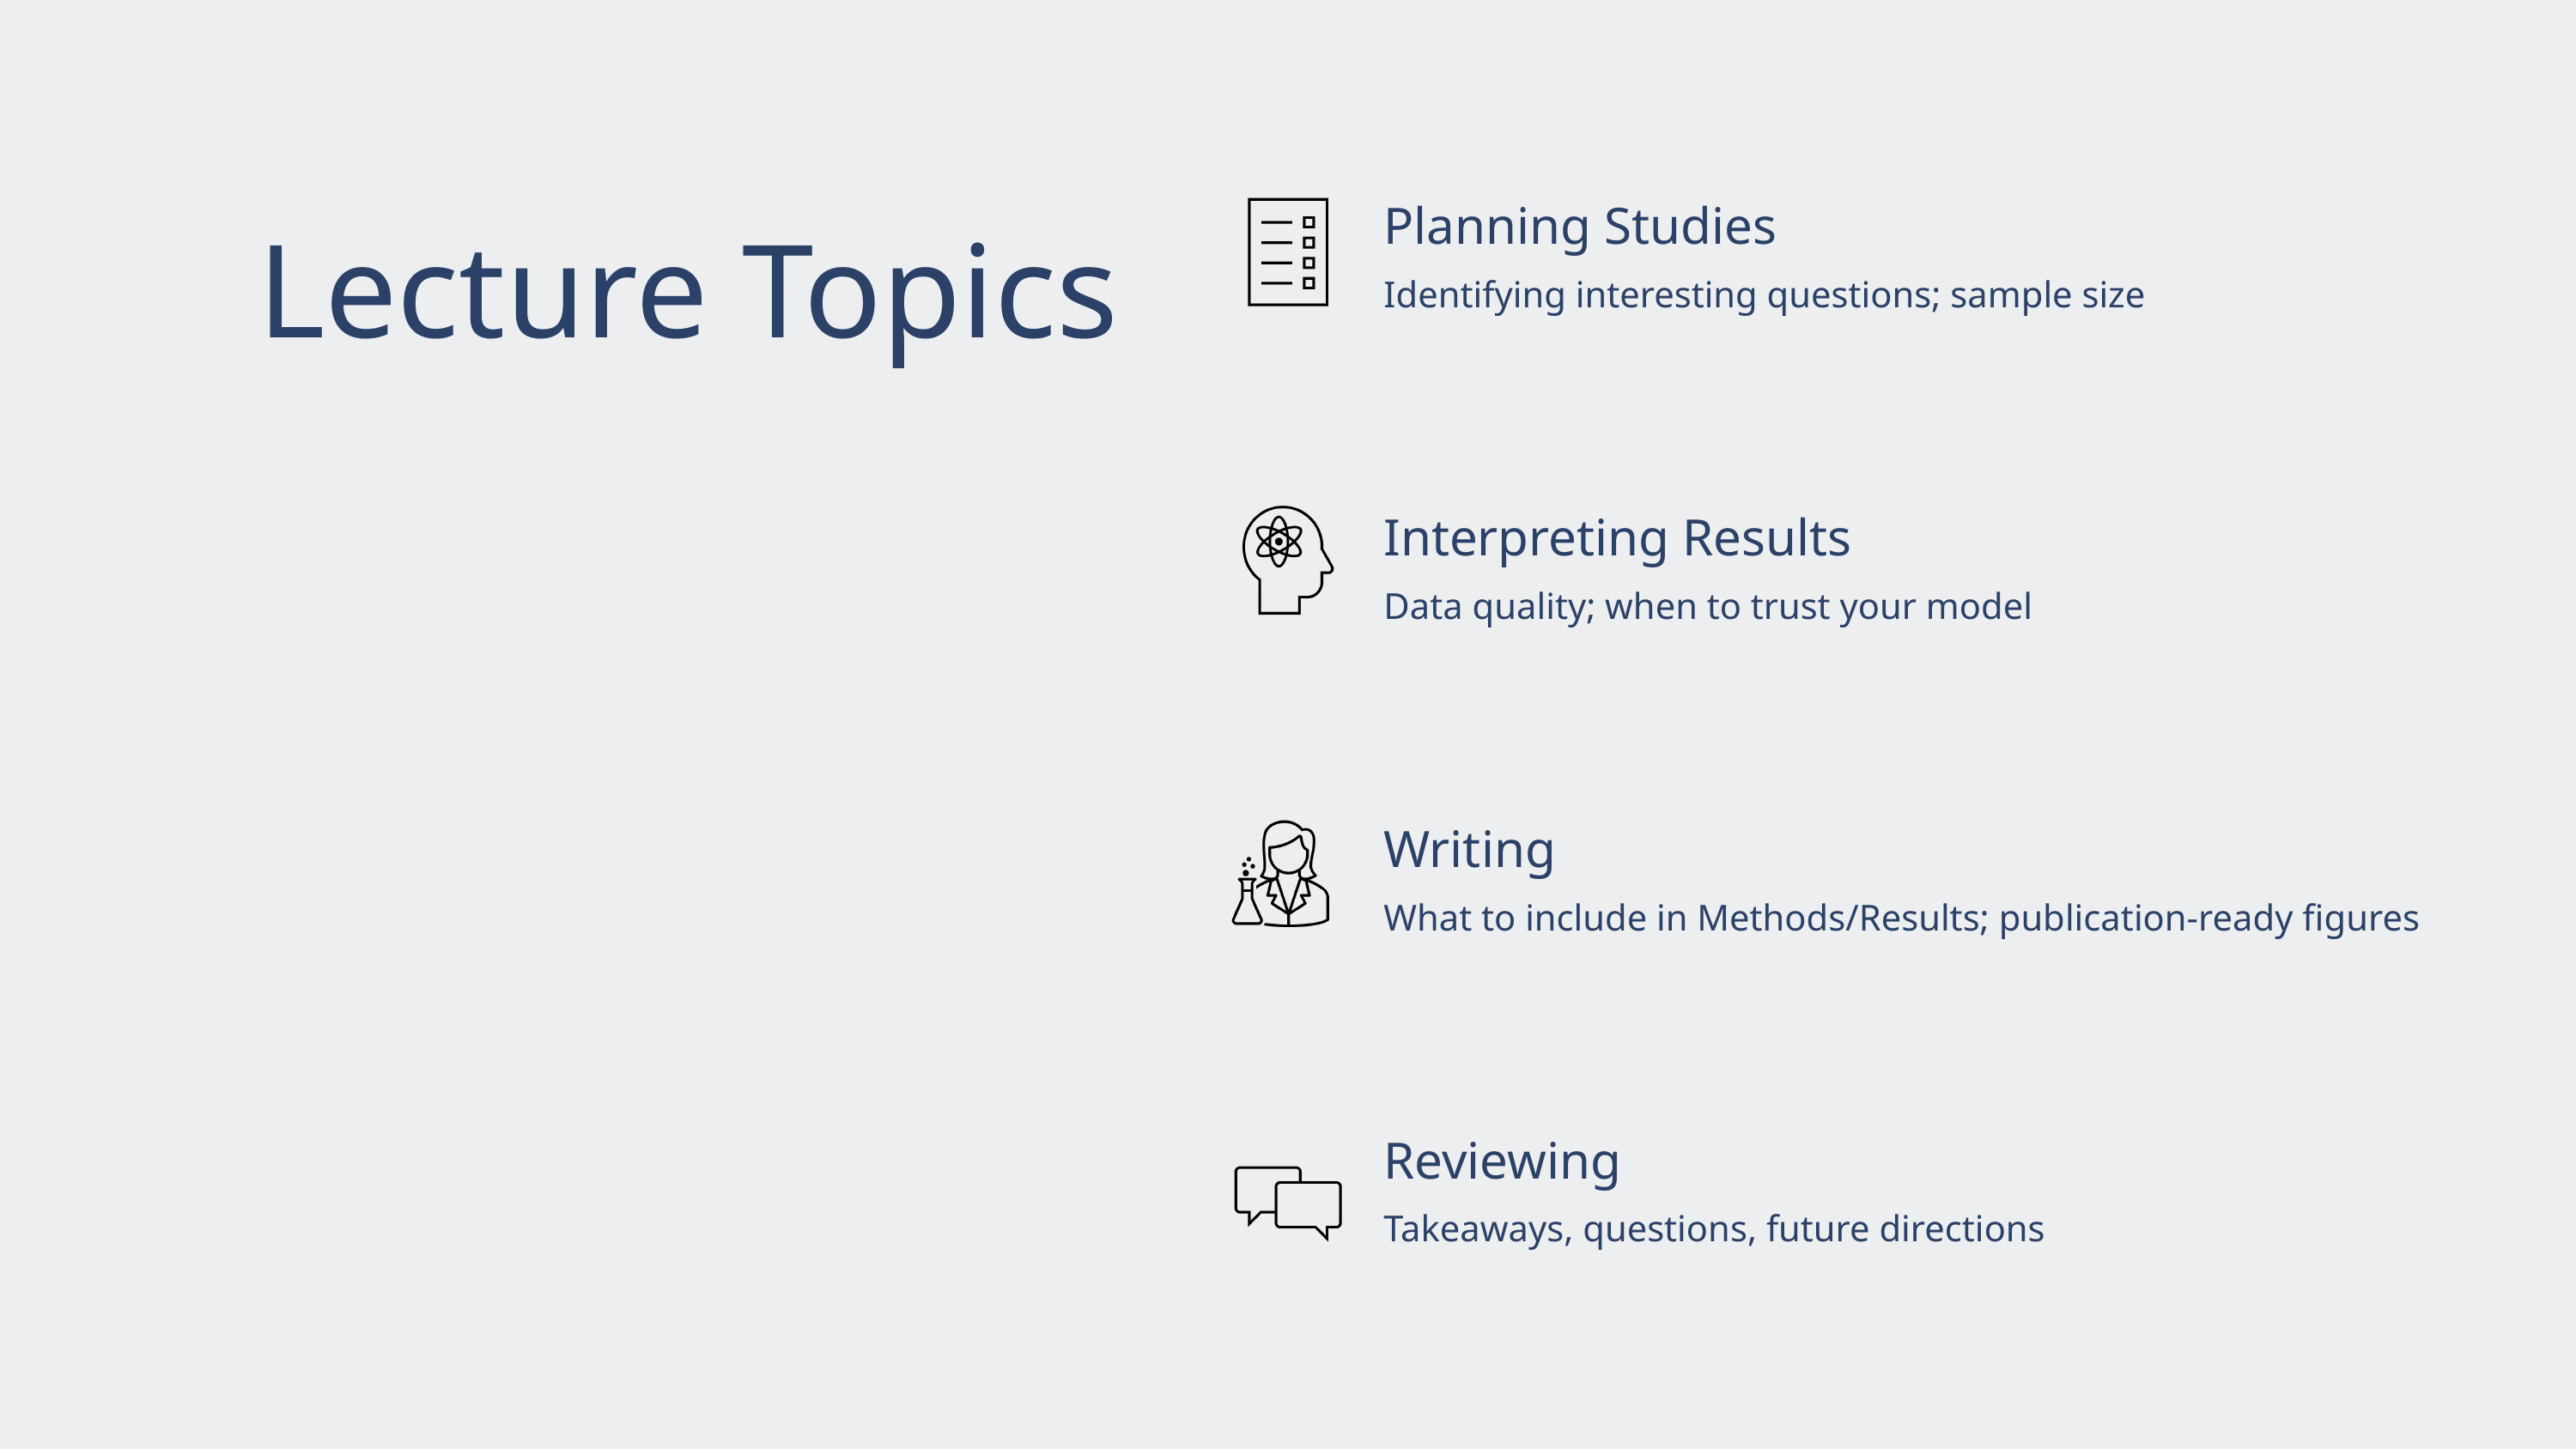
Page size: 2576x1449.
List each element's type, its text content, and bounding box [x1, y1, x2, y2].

text_box Reviewing [1383, 1129, 2375, 1190]
text_box Lecture Topics [257, 184, 1176, 365]
picture [1223, 1139, 1353, 1269]
picture [1223, 498, 1353, 628]
text_box Identifying interesting questions; sample size [1383, 270, 2375, 315]
text_box Interpreting Results [1383, 506, 2375, 567]
text_box Data quality; when to trust your model [1383, 581, 2375, 627]
picture [1223, 186, 1353, 317]
text_box Planning Studies [1383, 194, 2375, 255]
text_box Takeaways, questions, future directions [1383, 1203, 2375, 1250]
picture [1224, 809, 1353, 940]
text_box Writing [1383, 817, 2375, 878]
text_box What to include in Methods/Results; publication-ready figures [1383, 892, 2447, 938]
